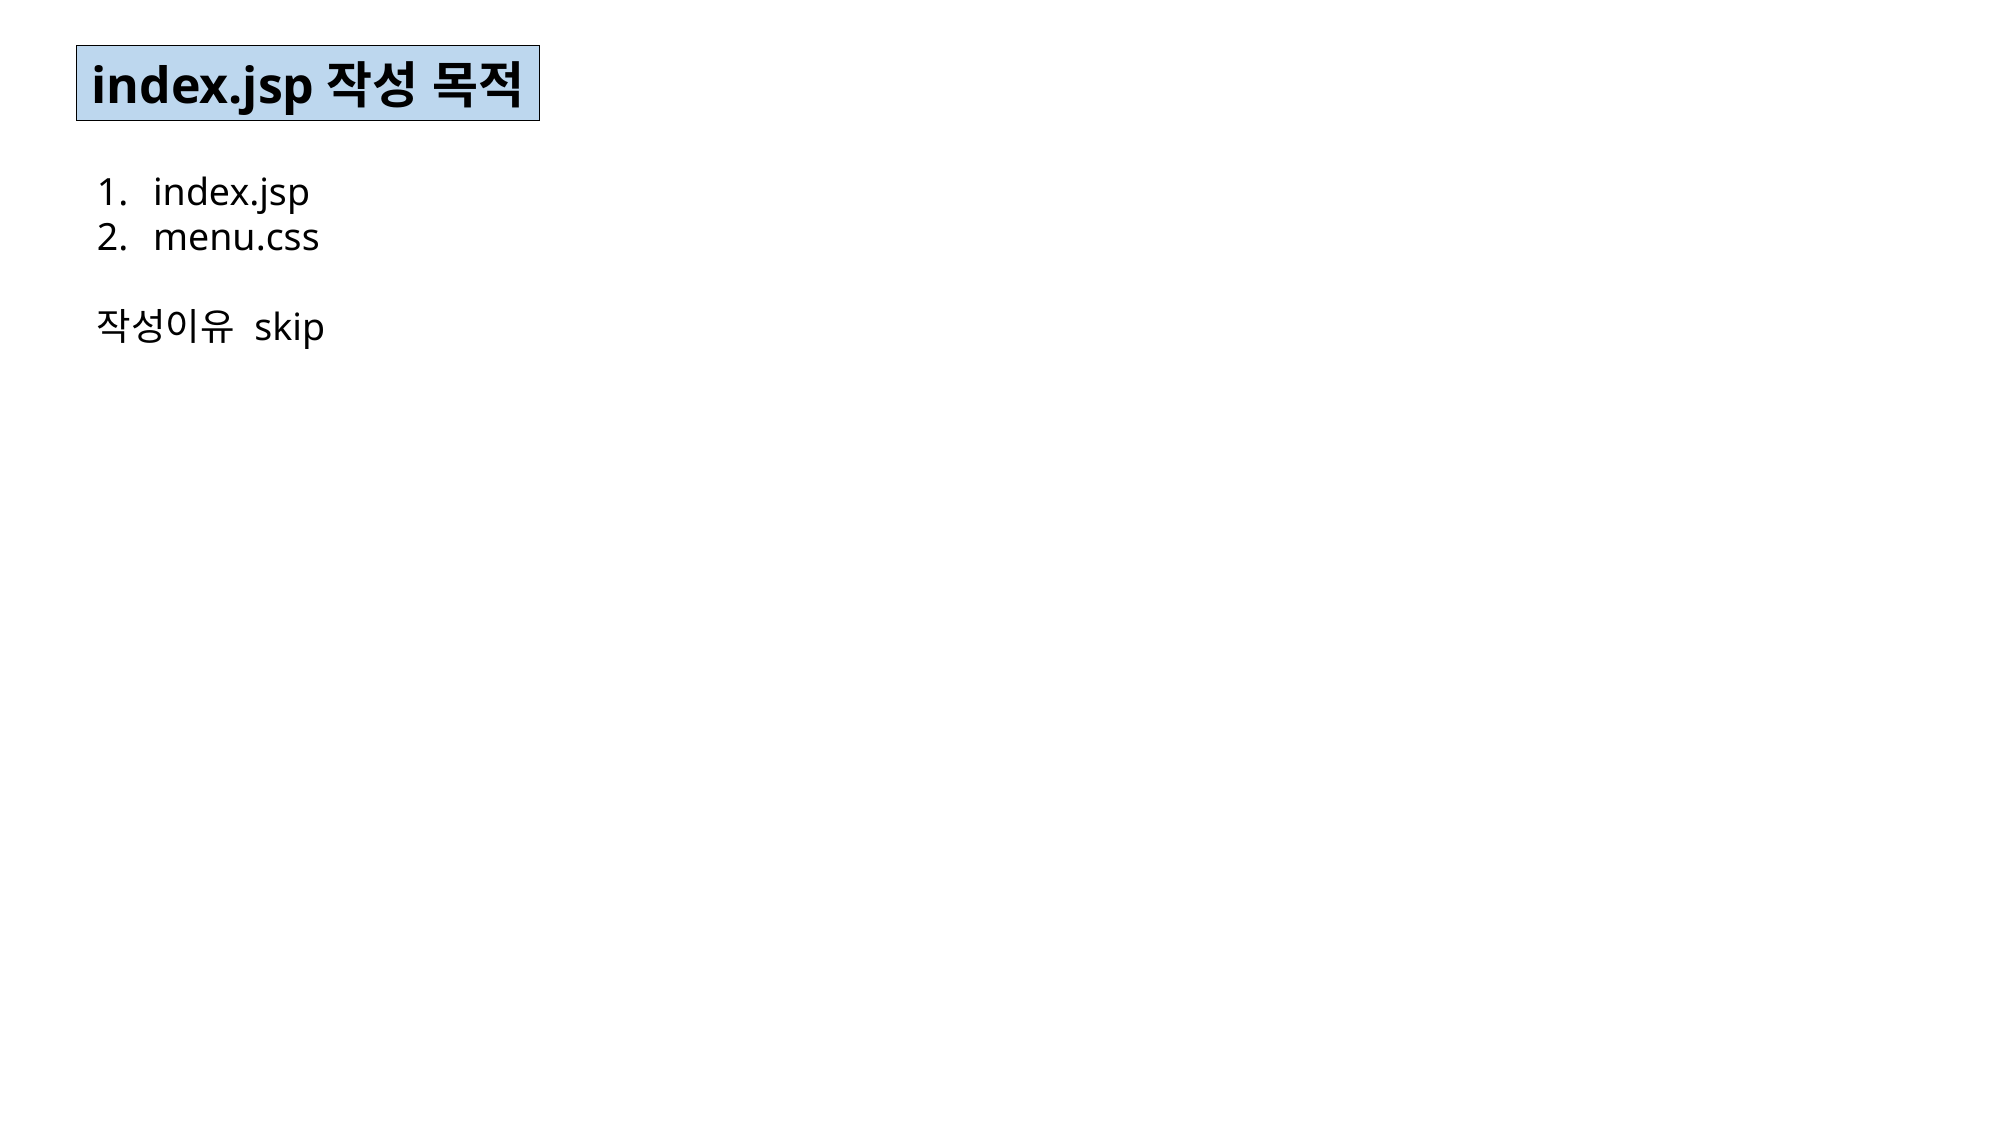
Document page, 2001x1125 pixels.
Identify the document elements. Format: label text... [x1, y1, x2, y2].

text_box index.jsp작성 목적 [76, 45, 540, 121]
text_box index.jsp menu.css 작성이유 skip [82, 160, 355, 445]
